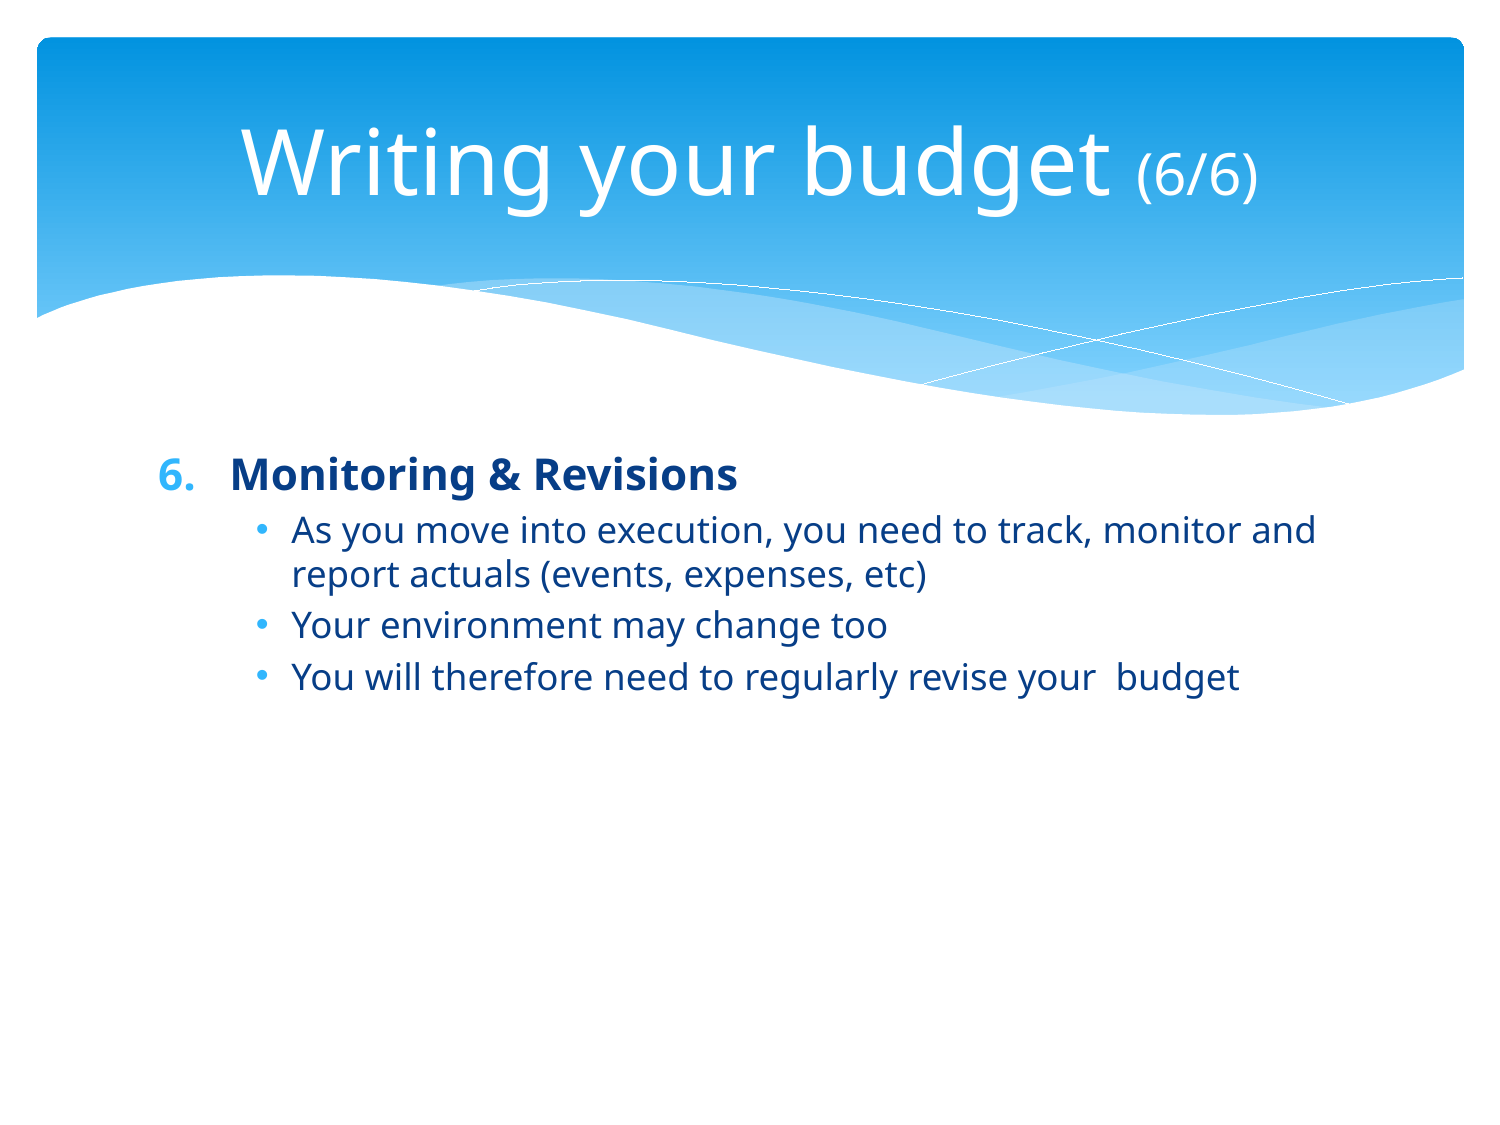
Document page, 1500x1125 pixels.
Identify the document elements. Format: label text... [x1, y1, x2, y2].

list Monitoring & Revisions As you move into execution, you need to track, monitor and report actuals (events, expenses, etc) Your environment may change too You will therefore need to regularly revise your budget [143, 438, 1359, 708]
title Writing your budget (6/6) [75, 55, 1425, 261]
